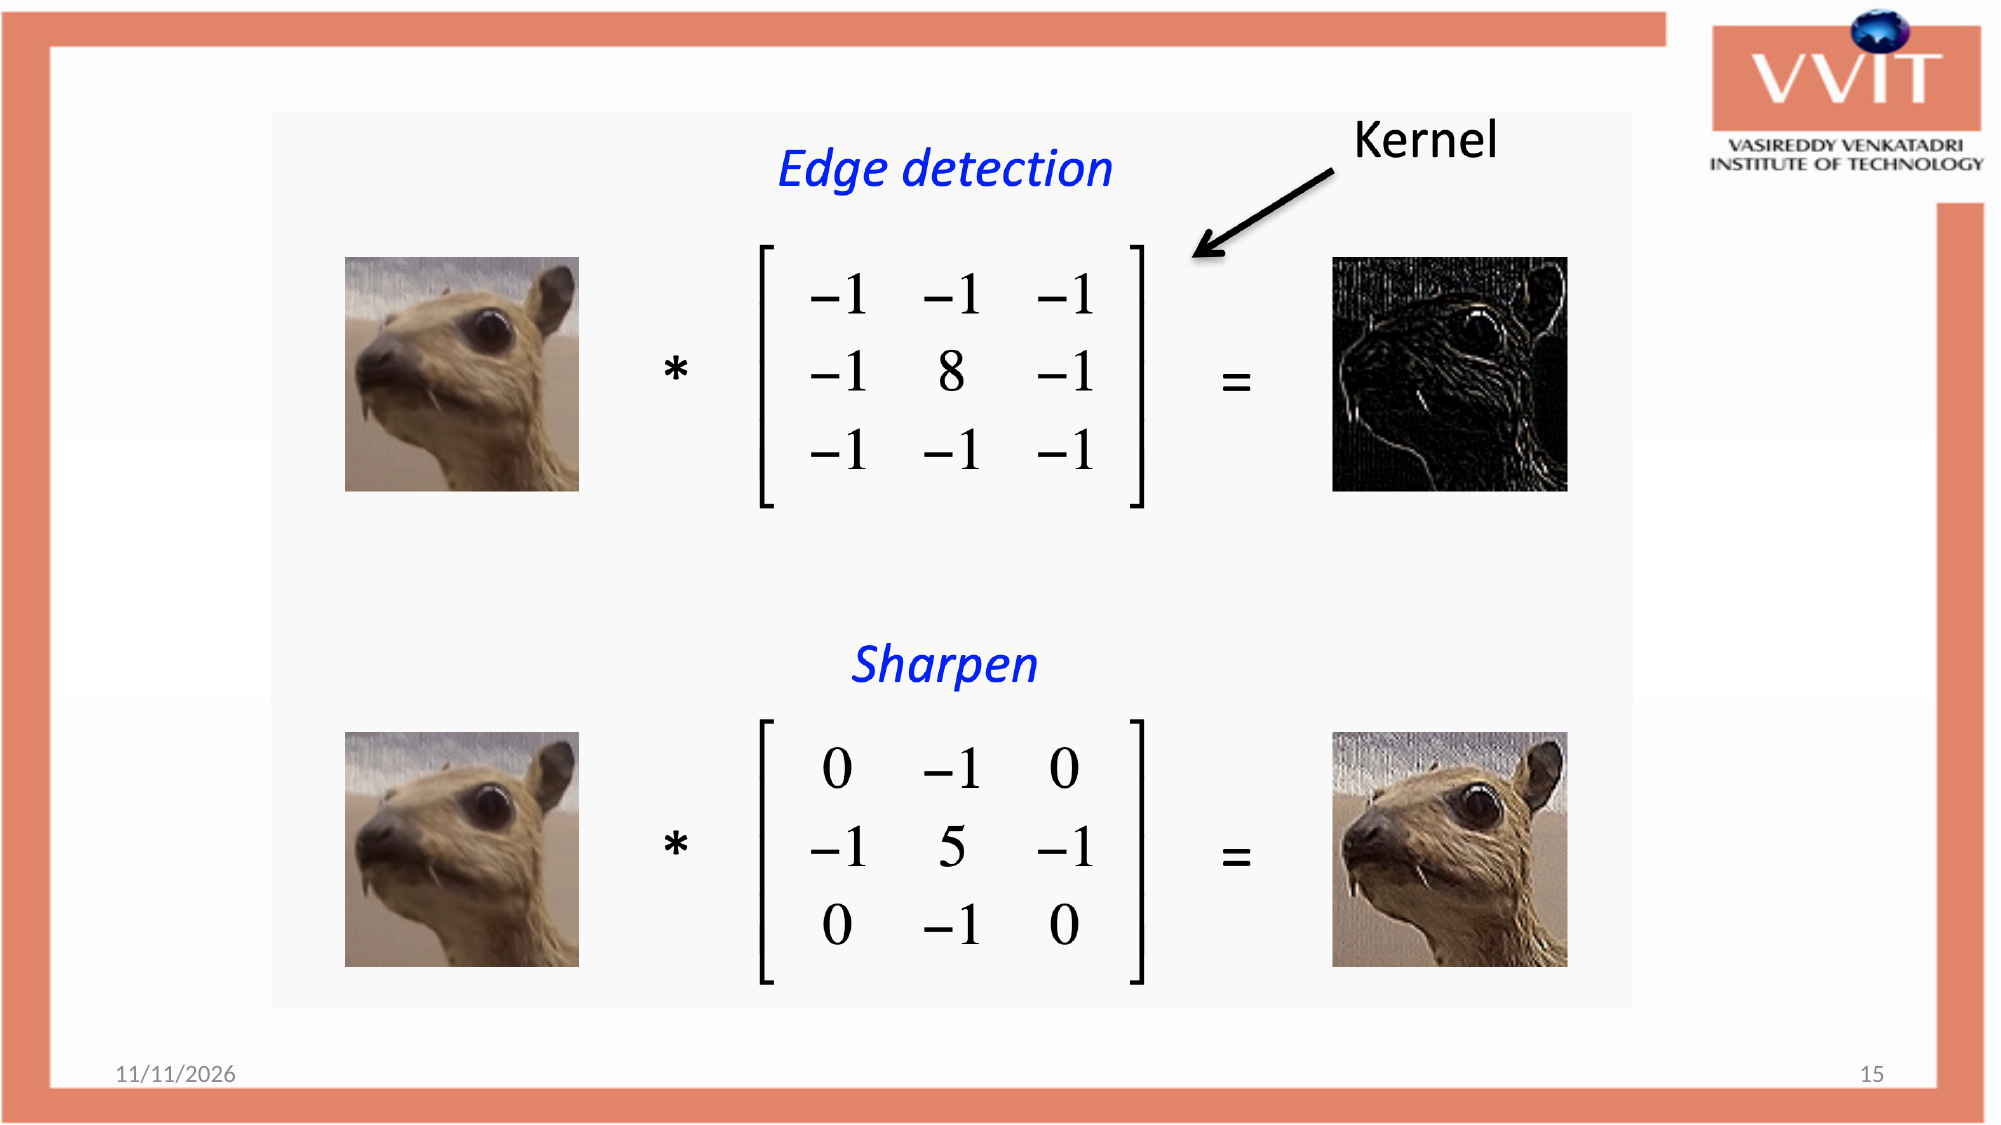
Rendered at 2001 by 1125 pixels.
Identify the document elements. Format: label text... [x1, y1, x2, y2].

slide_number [99, 1042, 567, 1103]
slide_number 15 [1433, 1042, 1900, 1103]
picture [0, 0, 2001, 1125]
